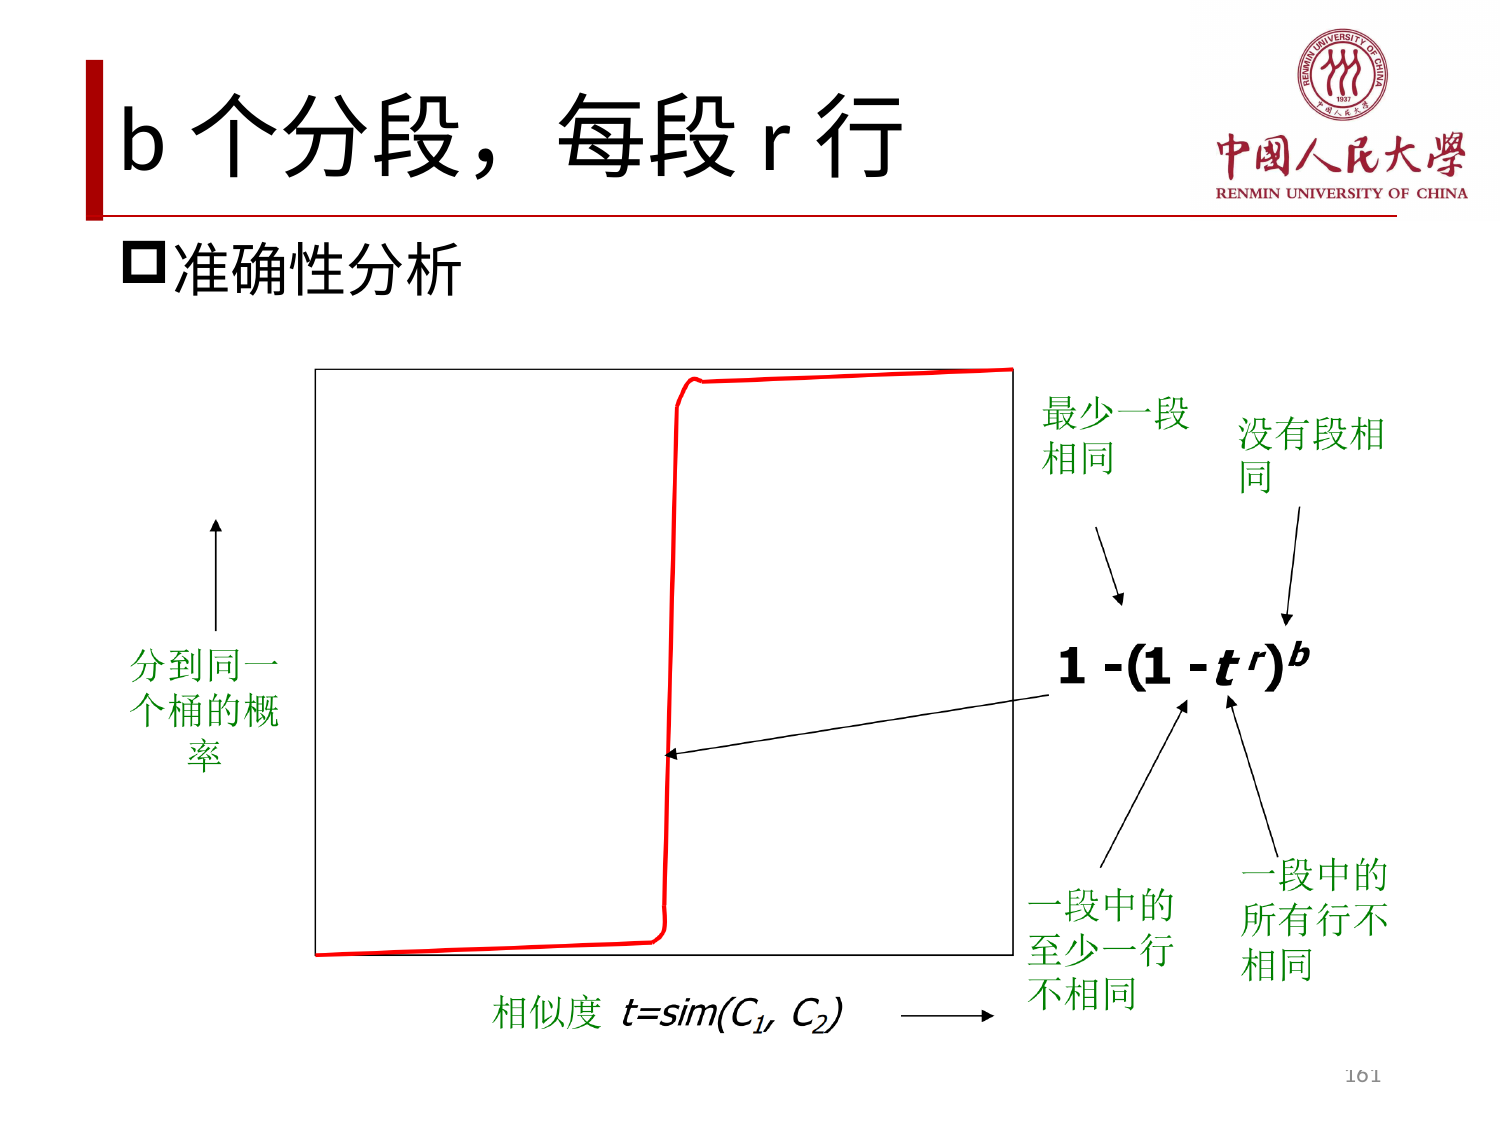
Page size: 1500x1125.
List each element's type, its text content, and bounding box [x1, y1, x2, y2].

title b个分段，每段r行 [103, 59, 1397, 221]
picture [1190, 0, 1500, 221]
list 准确性分析 [103, 233, 1397, 328]
picture [95, 328, 1404, 1070]
slide_number 161 [1059, 1070, 1397, 1103]
